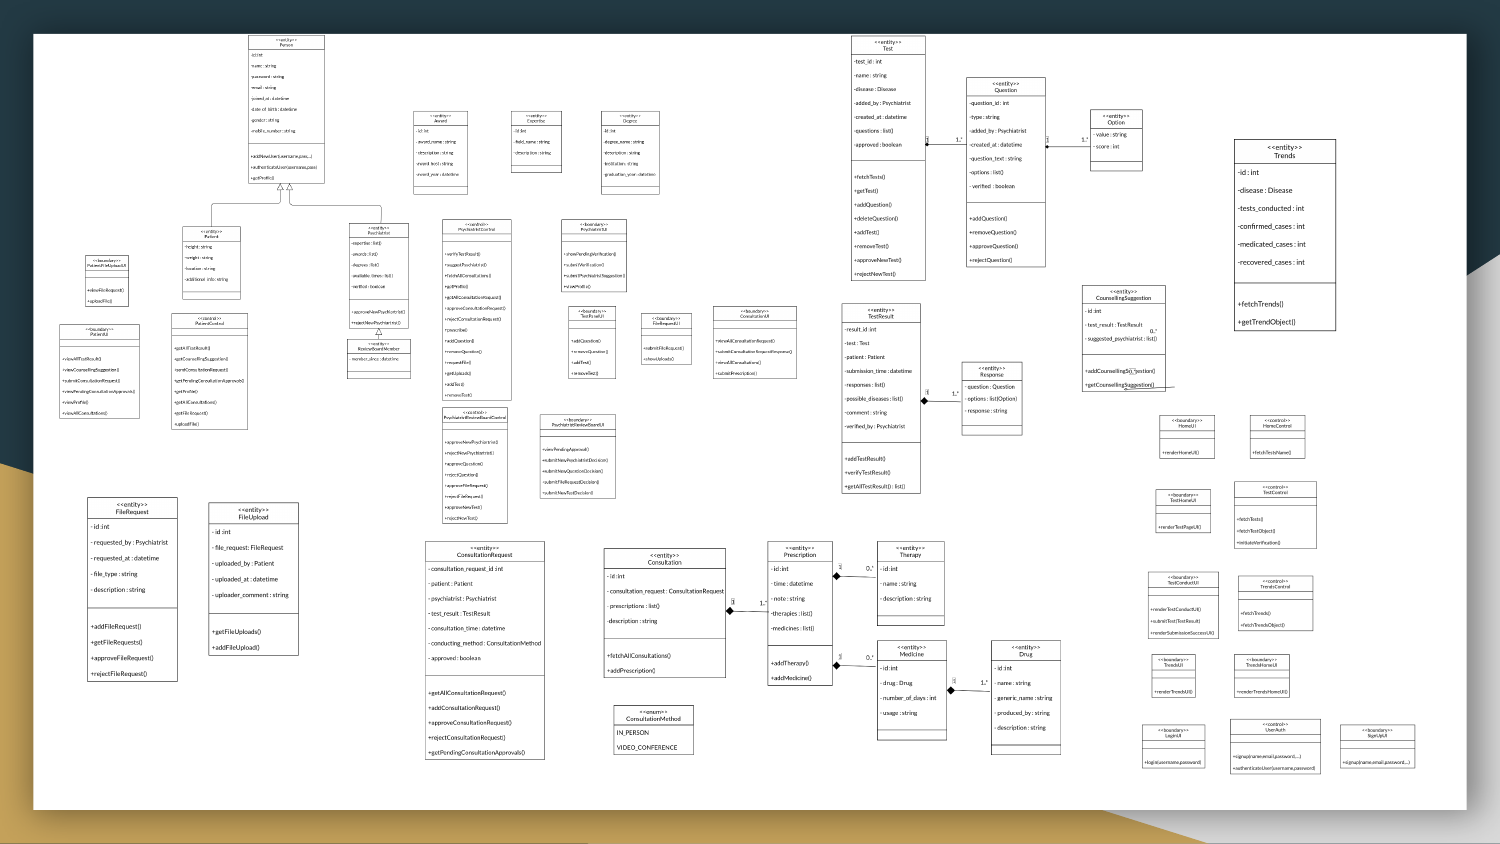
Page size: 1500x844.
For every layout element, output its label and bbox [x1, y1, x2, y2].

picture [1227, 133, 1343, 337]
picture [56, 31, 800, 688]
picture [419, 535, 1066, 766]
picture [837, 31, 1420, 779]
